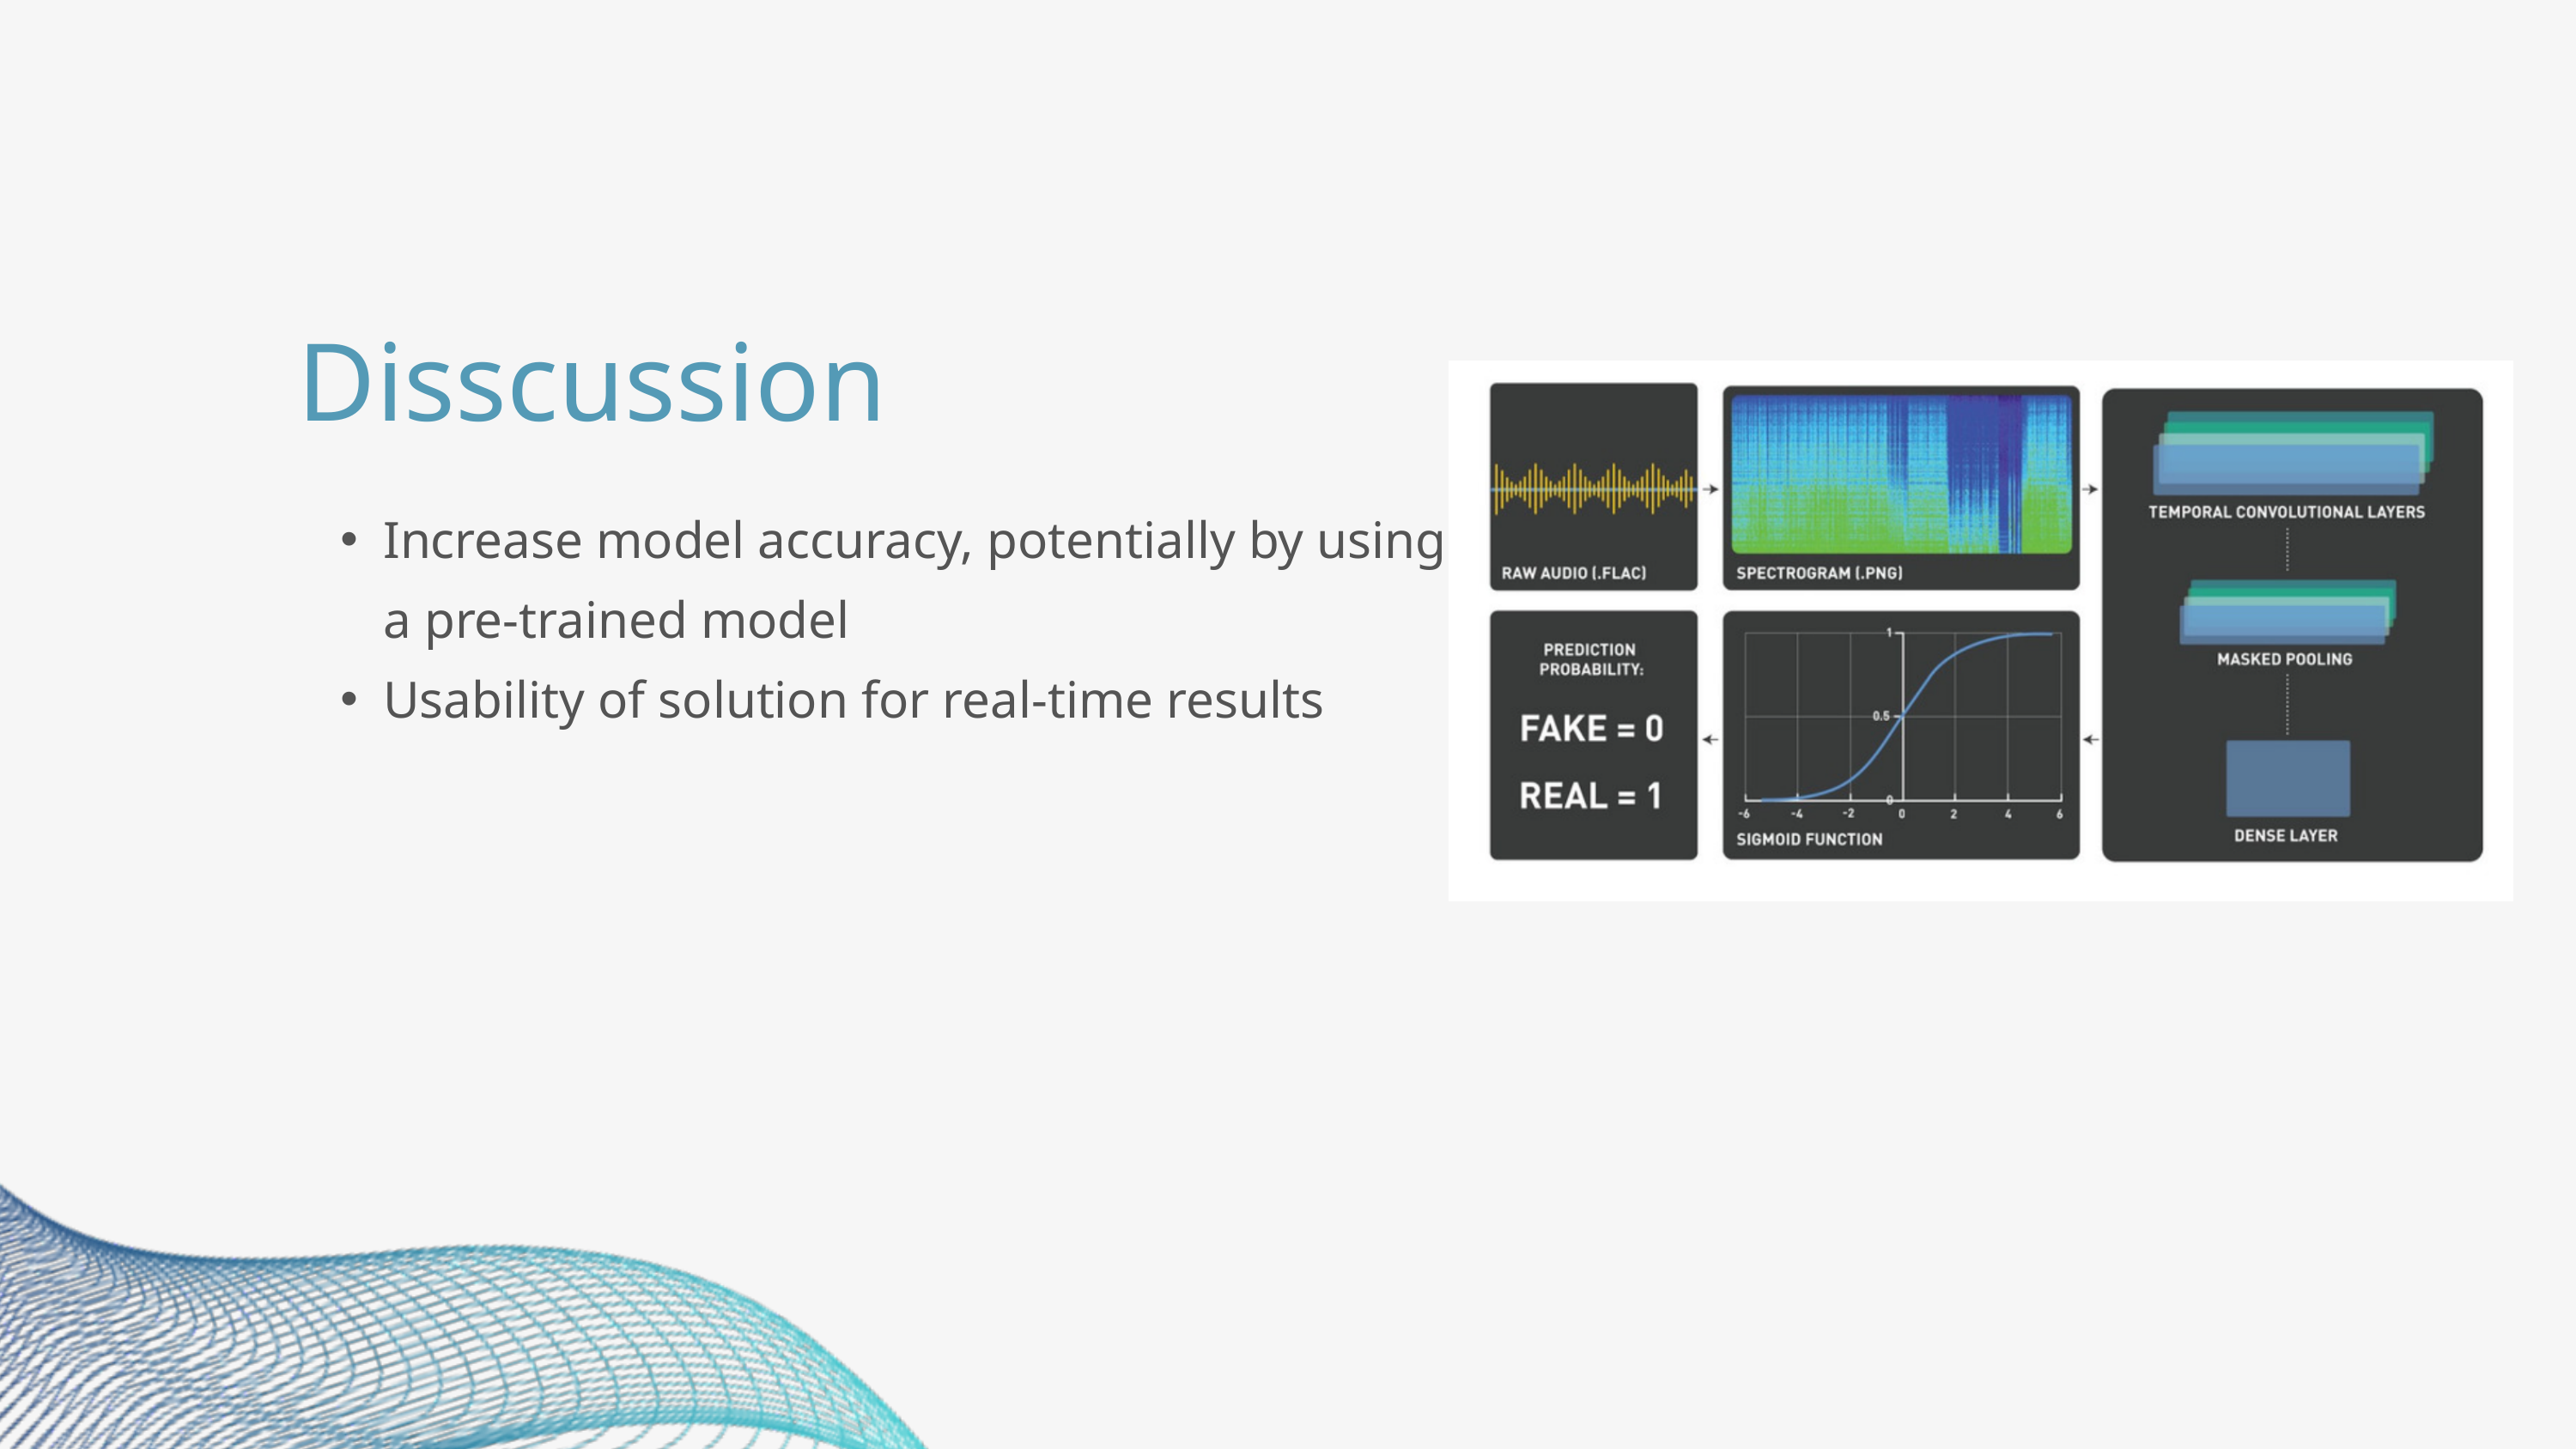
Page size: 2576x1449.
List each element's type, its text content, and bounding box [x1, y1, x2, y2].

picture [1449, 361, 2513, 901]
text_box Disscussion [297, 335, 1026, 443]
picture [0, 908, 1063, 1449]
text_box Increase model accuracy, potentially by using a pre-trained model Usability of solution for real-time results [298, 488, 1444, 729]
